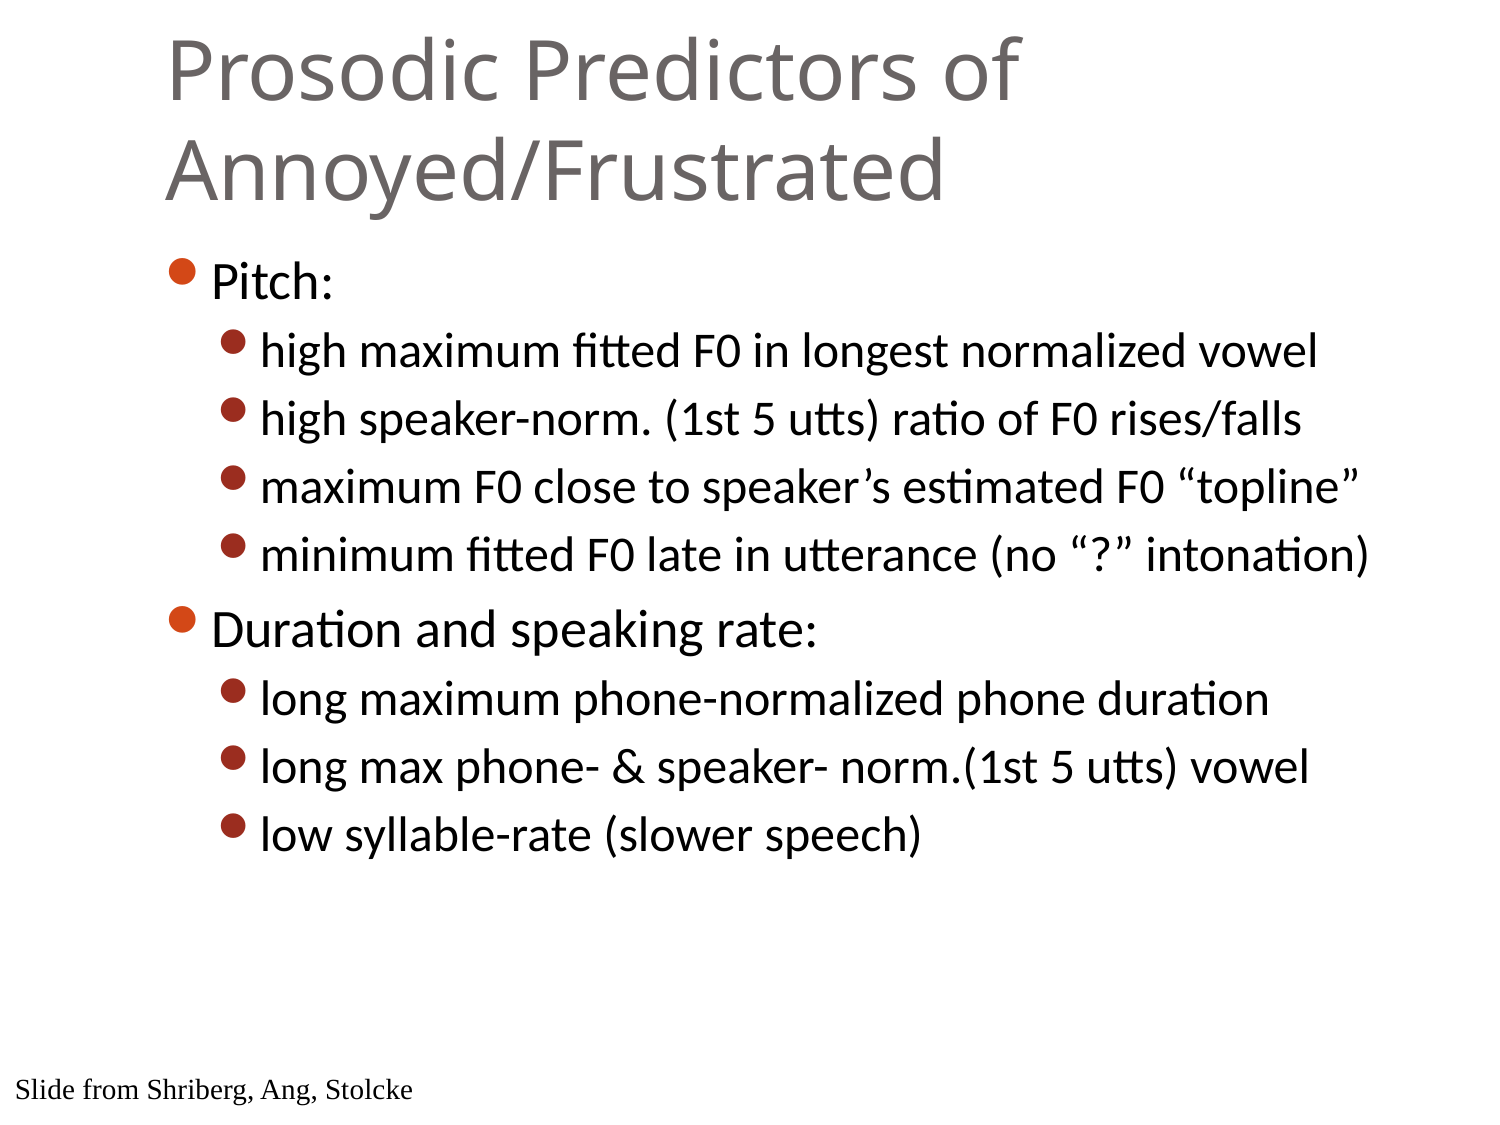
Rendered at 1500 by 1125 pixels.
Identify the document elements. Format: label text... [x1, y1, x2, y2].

list Pitch: high maximum fitted F0 in longest normalized vowel high speaker-norm. (1st 5 utts) ratio of F0 rises/falls maximum F0 close to speaker’s estimated F0 “topline” minimum fitted F0 late in utterance (no “?” intonation) Duration and speaking rate: long maximum phone-normalized phone duration long max phone- & speaker- norm.(1st 5 utts) vowel low syllable-rate (slower speech) [149, 237, 1426, 988]
footer Slide from Shriberg, Ang, Stolcke [0, 1062, 588, 1125]
title Prosodic Predictors of Annoyed/Frustrated [149, 44, 1426, 233]
